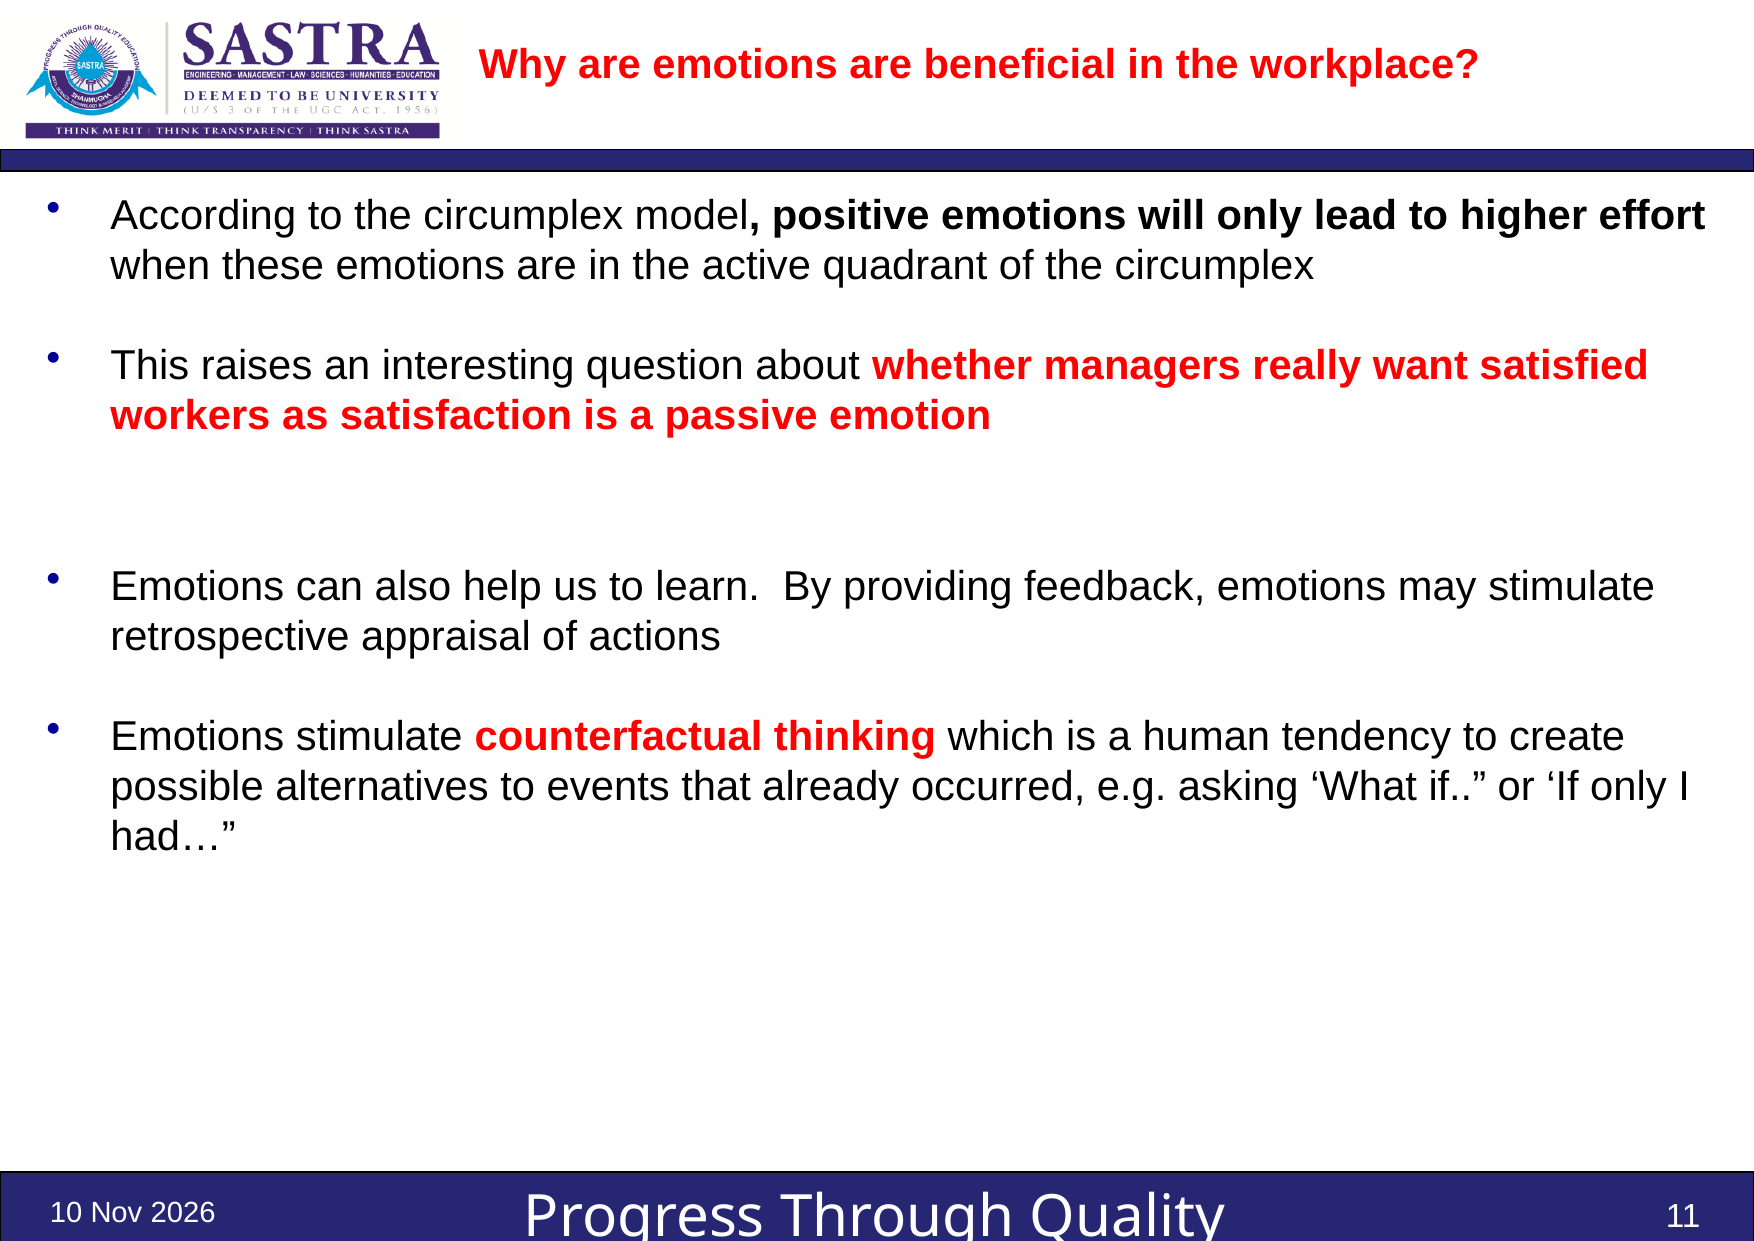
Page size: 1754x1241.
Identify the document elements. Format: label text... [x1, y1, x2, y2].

slide_number 11 [1307, 1184, 1718, 1237]
slide_number 5-Oct-22 [32, 1184, 267, 1236]
picture [0, 13, 465, 146]
title Why are emotions are beneficial in the workplace? [456, 28, 1502, 97]
list According to the circumplex model, positive emotions will only lead to higher effort when these emotions are in the active quadrant of the circumplex This raises an interesting question about whether managers really want satisfied workers as satisfaction is a passive emotion Emotions can also help us to learn. By providing feedback, emotions may stimulate retrospective appraisal of actions Emotions stimulate counterfactual thinking which is a human tendency to create possible alternatives to events that already occurred, e.g. asking ‘What if..” or ‘If only I had…” [29, 179, 1725, 1137]
